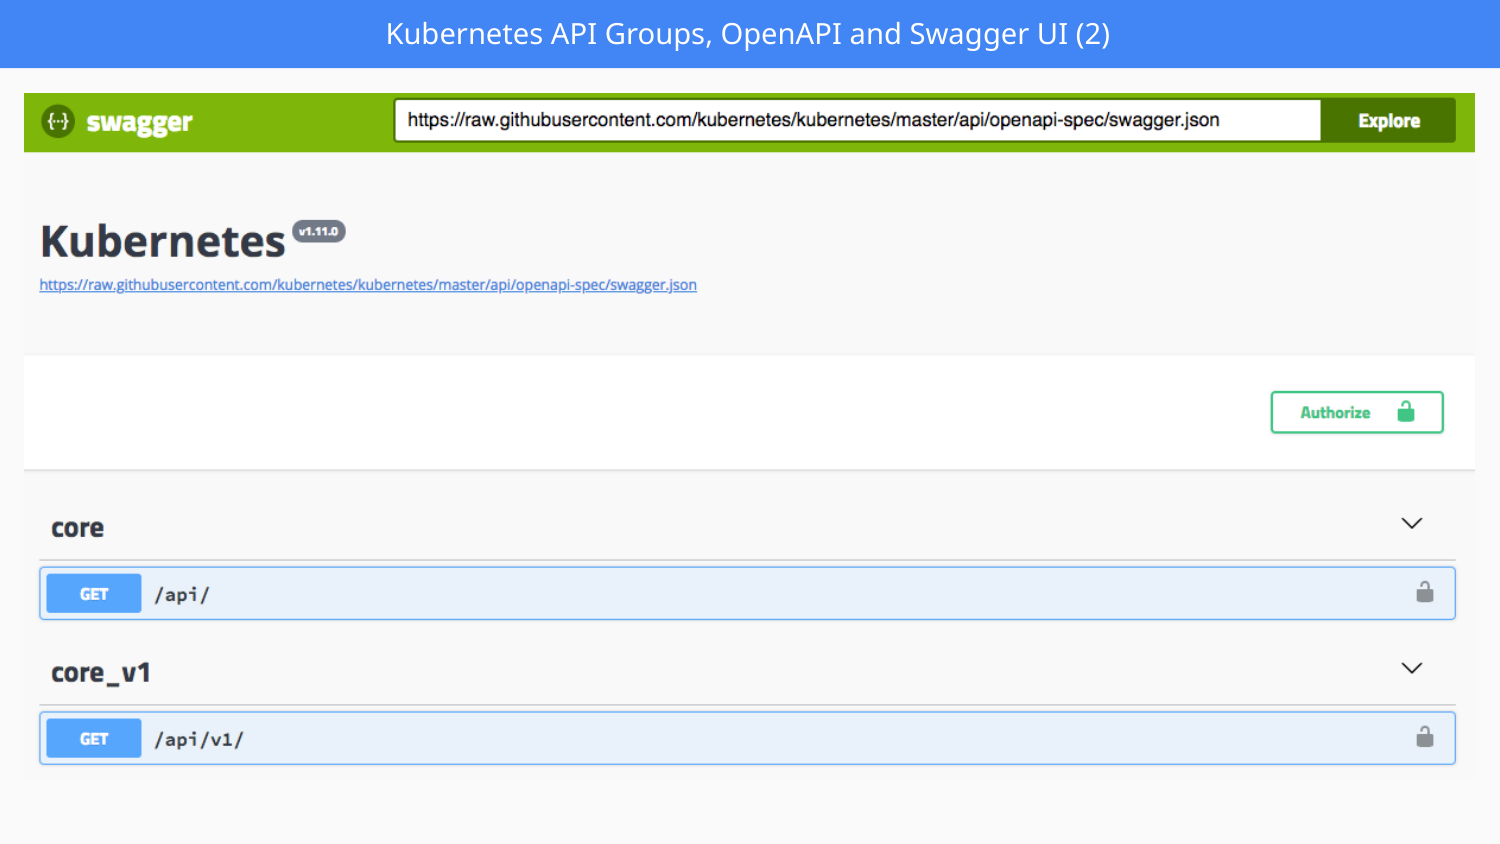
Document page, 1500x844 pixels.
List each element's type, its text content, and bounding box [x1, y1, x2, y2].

title Kubernetes API Groups, OpenAPI and Swagger UI (2) [0, 0, 1497, 69]
picture [24, 92, 1476, 778]
